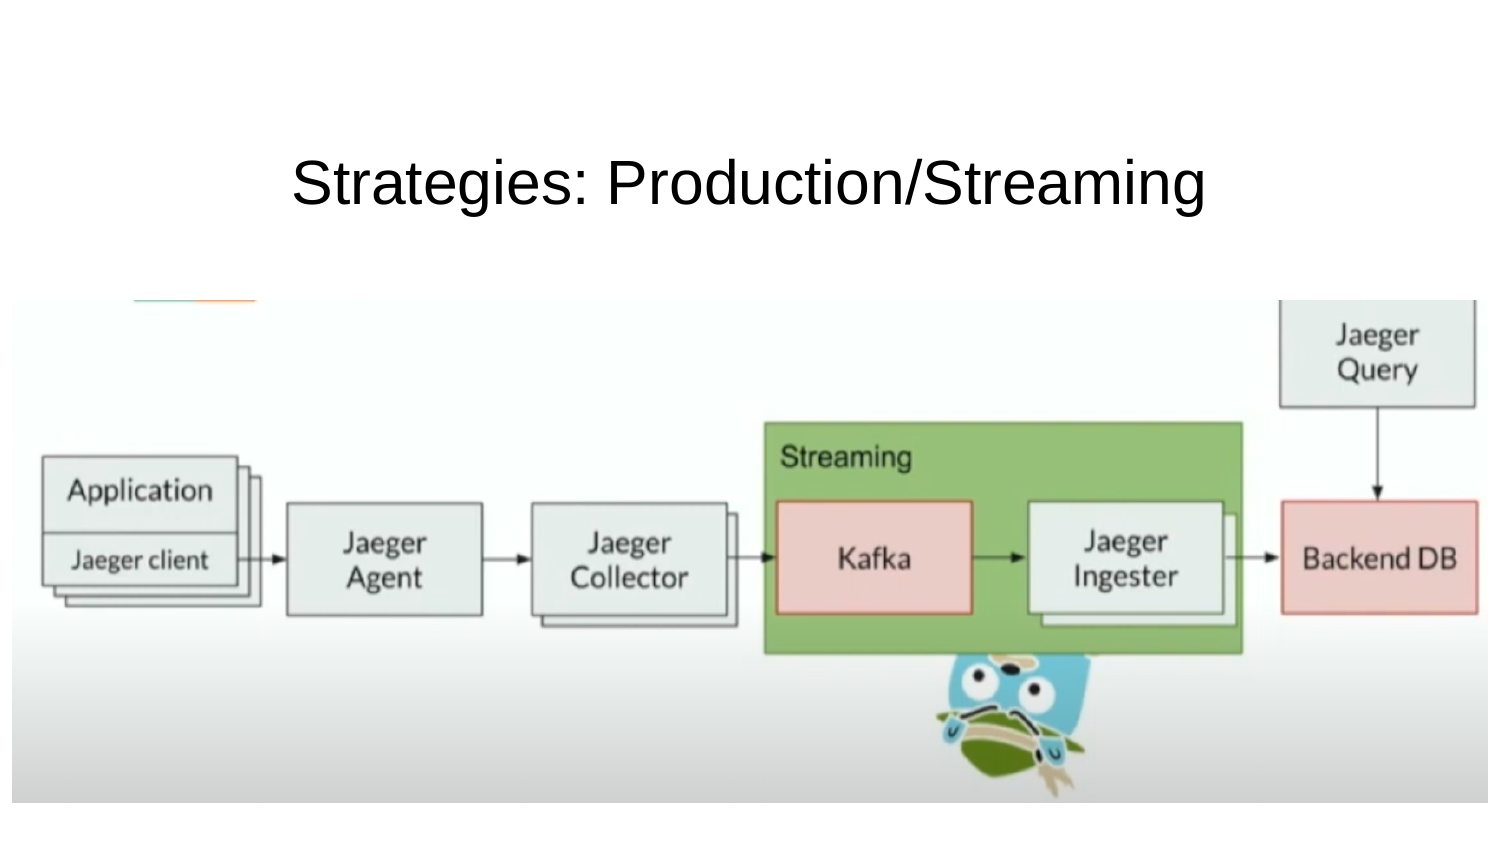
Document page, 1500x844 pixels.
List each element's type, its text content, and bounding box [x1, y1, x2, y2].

title Strategies: Production/Streaming [51, 122, 1449, 232]
picture [12, 300, 1488, 803]
